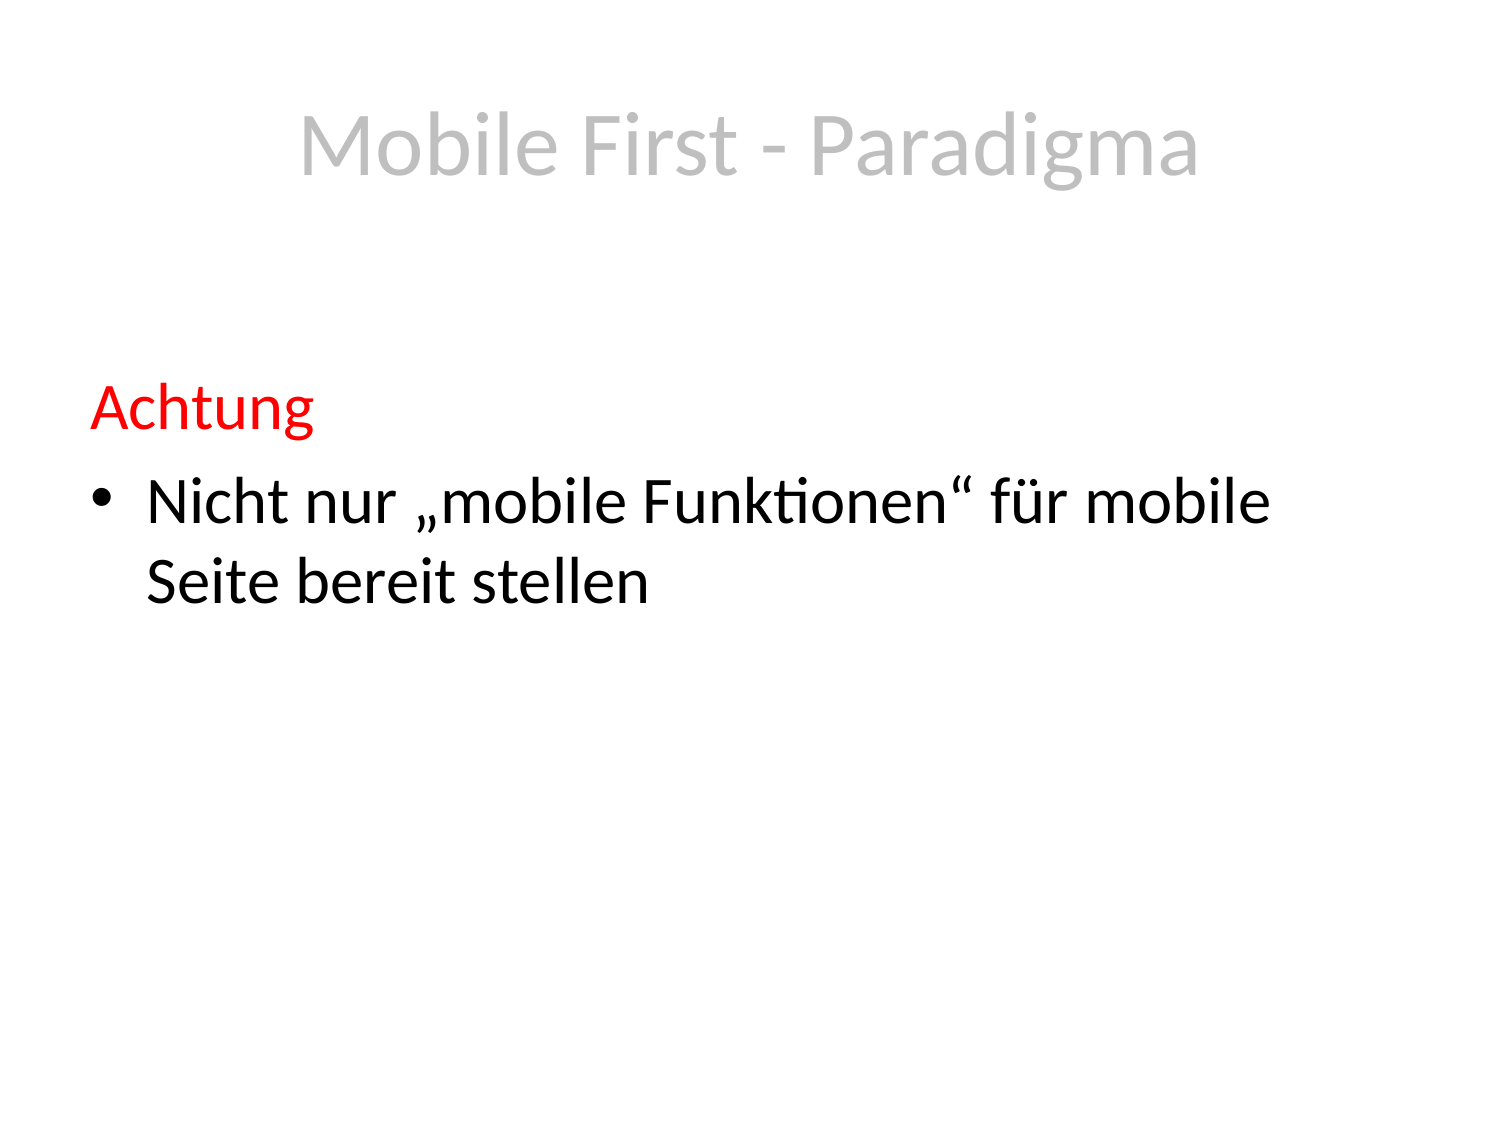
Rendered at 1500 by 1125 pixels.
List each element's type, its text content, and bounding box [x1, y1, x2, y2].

list Achtung Nicht nur „mobile Funktionen“ für mobile Seite bereit stellen [75, 262, 1425, 1005]
title Mobile First - Paradigma [75, 45, 1425, 233]
